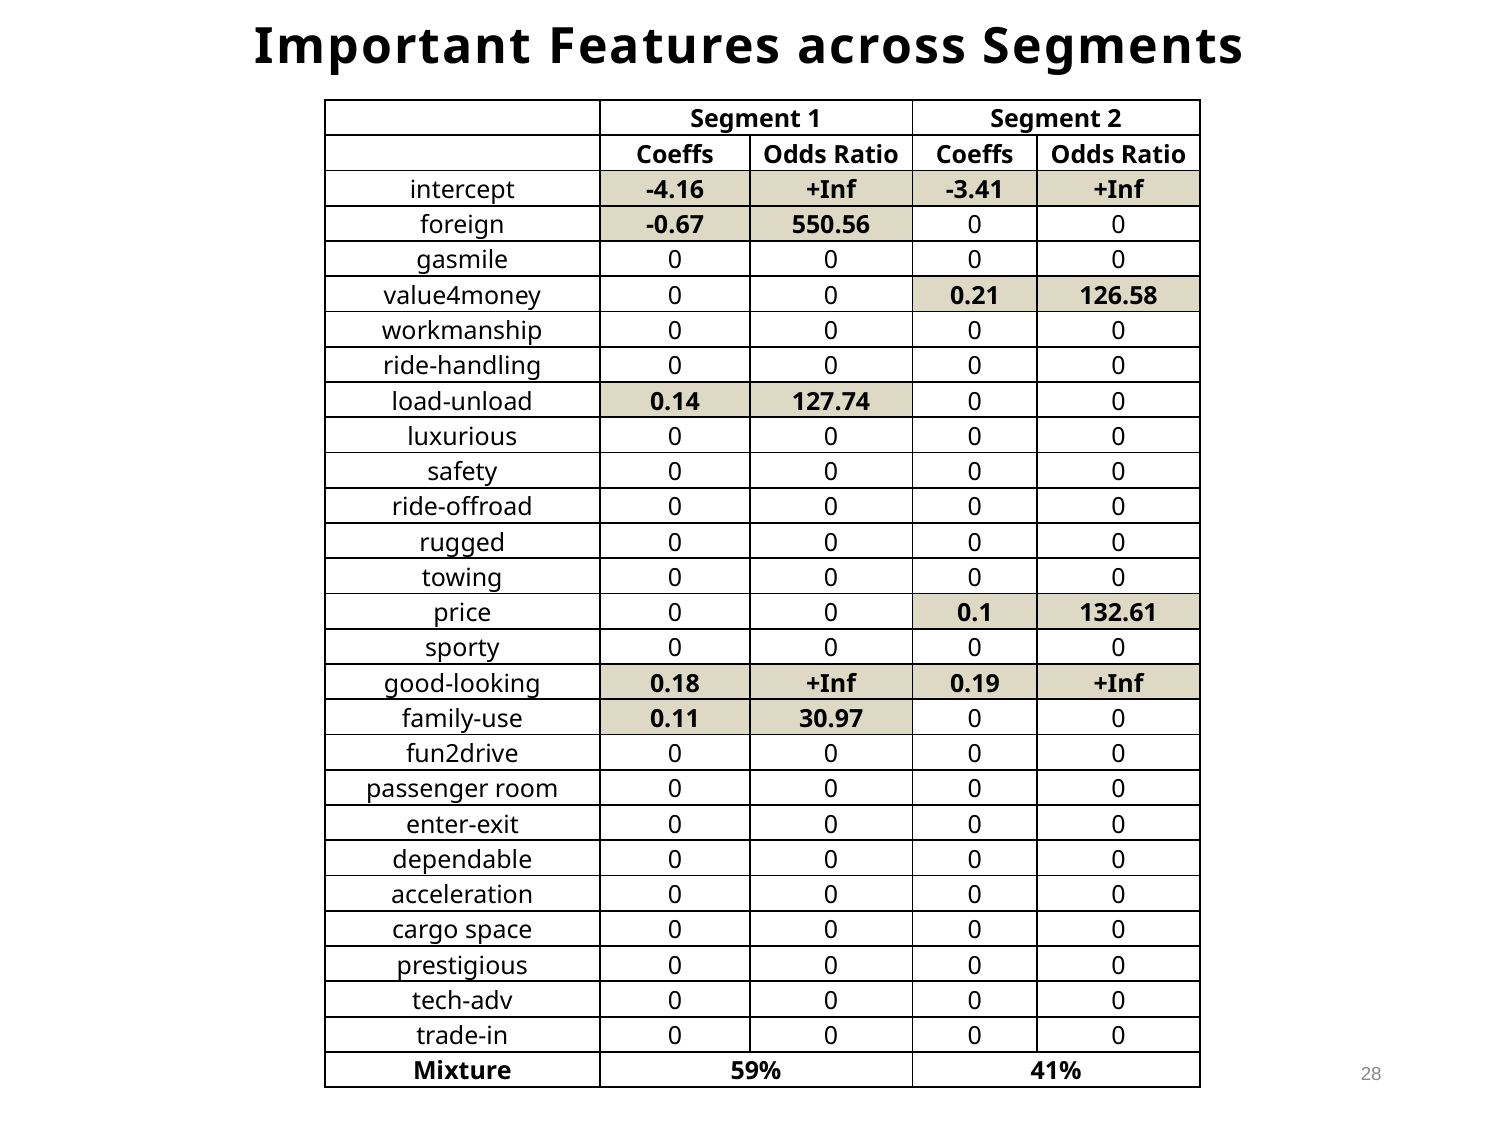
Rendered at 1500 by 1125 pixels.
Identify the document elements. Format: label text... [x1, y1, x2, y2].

table_cell value4money [326, 277, 599, 311]
table_cell 0 [751, 277, 912, 311]
table_cell 0 [751, 594, 912, 628]
table_cell 0 [913, 489, 1036, 522]
table_cell 0 [1038, 771, 1199, 804]
slide_number 28 [1059, 1042, 1397, 1103]
text_box Important Features across Segments [0, 0, 1500, 88]
table_cell family-use [326, 700, 599, 734]
table_cell tech-adv [326, 982, 599, 1016]
table_cell 0 [751, 630, 912, 663]
table_cell acceleration [326, 876, 599, 910]
table_cell -4.16 [601, 171, 749, 205]
table_cell 0 [913, 841, 1036, 875]
table_cell 0 [601, 982, 749, 1016]
table_cell 41% [913, 1053, 1199, 1086]
table_cell 0 [751, 418, 912, 452]
table_cell load-unload [326, 383, 599, 416]
table_cell 0 [913, 771, 1036, 804]
table_cell 0 [751, 947, 912, 980]
table_cell 0 [913, 559, 1036, 593]
table_cell 0 [751, 771, 912, 804]
table_cell 126.58 [1038, 277, 1199, 311]
table_cell 0 [601, 489, 749, 522]
table_cell 0 [751, 876, 912, 910]
table_cell Mixture [326, 1053, 599, 1086]
table_cell 0 [913, 242, 1036, 275]
table_cell prestigious [326, 947, 599, 980]
table_cell +Inf [1038, 171, 1199, 205]
table_cell 0 [1038, 806, 1199, 839]
table_cell dependable [326, 841, 599, 875]
table_cell 0 [601, 559, 749, 593]
table_cell price [326, 594, 599, 628]
table_cell 0.11 [601, 700, 749, 734]
table_cell 0 [601, 771, 749, 804]
table_cell foreign [326, 207, 599, 240]
table_cell 0 [751, 982, 912, 1016]
table_cell 0 [913, 876, 1036, 910]
table_cell 0 [1038, 207, 1199, 240]
table_cell 0.1 [913, 594, 1036, 628]
table_cell 0 [1038, 1018, 1199, 1051]
table_cell 0 [1038, 383, 1199, 416]
table_cell 0 [601, 524, 749, 557]
table_cell 0 [913, 453, 1036, 487]
table_cell 0 [913, 806, 1036, 839]
table_cell 0 [1038, 735, 1199, 769]
table_cell safety [326, 453, 599, 487]
table_cell 0 [913, 383, 1036, 416]
table_cell 0 [751, 312, 912, 346]
table_cell 0 [913, 348, 1036, 381]
table_header [326, 101, 599, 134]
table_cell 132.61 [1038, 594, 1199, 628]
table_cell 0 [1038, 947, 1199, 980]
table_cell 127.74 [751, 383, 912, 416]
table_cell 0 [913, 207, 1036, 240]
table_cell 0 [601, 242, 749, 275]
table_cell [326, 136, 599, 170]
table_cell 0 [913, 982, 1036, 1016]
table_cell 0 [913, 912, 1036, 945]
table_cell 0 [751, 912, 912, 945]
table_cell 0 [913, 1018, 1036, 1051]
table_header Segment 2 [913, 101, 1199, 134]
table_cell 0 [1038, 242, 1199, 275]
table_cell 0 [1038, 524, 1199, 557]
table_cell 0 [601, 912, 749, 945]
table_cell 0 [601, 841, 749, 875]
table_cell 0 [1038, 312, 1199, 346]
table_cell 0 [601, 1018, 749, 1051]
table_cell 0 [913, 524, 1036, 557]
table_cell 30.97 [751, 700, 912, 734]
table_cell 0 [601, 630, 749, 663]
table_cell 0 [1038, 912, 1199, 945]
table_cell 0 [751, 242, 912, 275]
table_cell 0 [751, 348, 912, 381]
table_cell 0 [1038, 559, 1199, 593]
table_cell fun2drive [326, 735, 599, 769]
table_cell +Inf [1038, 665, 1199, 698]
table_cell 0 [601, 947, 749, 980]
table_cell cargo space [326, 912, 599, 945]
table_cell 0 [601, 453, 749, 487]
table_cell 0 [1038, 982, 1199, 1016]
table_cell 0 [1038, 418, 1199, 452]
table_cell sporty [326, 630, 599, 663]
table_cell 0 [751, 559, 912, 593]
table_cell 0 [1038, 700, 1199, 734]
table_cell Coeffs [913, 136, 1036, 170]
table_cell intercept [326, 171, 599, 205]
table_cell 0 [913, 312, 1036, 346]
table_cell 0 [1038, 841, 1199, 875]
table_cell +Inf [751, 665, 912, 698]
table_cell +Inf [751, 171, 912, 205]
table_cell 0 [601, 735, 749, 769]
table_cell 0 [913, 630, 1036, 663]
table_cell 0 [601, 806, 749, 839]
table_cell 0 [751, 524, 912, 557]
table_cell 0 [751, 735, 912, 769]
table_cell 0 [751, 806, 912, 839]
table_cell 0 [913, 418, 1036, 452]
table_cell 550.56 [751, 207, 912, 240]
table_cell 0 [751, 453, 912, 487]
table_cell 0 [913, 735, 1036, 769]
table_cell passenger room [326, 771, 599, 804]
table_cell 0.21 [913, 277, 1036, 311]
table_header Segment 1 [601, 101, 912, 134]
table_cell 0.14 [601, 383, 749, 416]
table_cell good-looking [326, 665, 599, 698]
table_cell 0 [1038, 630, 1199, 663]
table_cell 0 [751, 489, 912, 522]
table_cell 0 [601, 312, 749, 346]
table_cell Odds Ratio [1038, 136, 1199, 170]
table_cell workmanship [326, 312, 599, 346]
table_cell 0 [601, 594, 749, 628]
table_cell ride-offroad [326, 489, 599, 522]
table_cell 0 [913, 947, 1036, 980]
table_cell Odds Ratio [751, 136, 912, 170]
table_cell 0.19 [913, 665, 1036, 698]
table_cell trade-in [326, 1018, 599, 1051]
table_cell 0 [601, 418, 749, 452]
table_cell rugged [326, 524, 599, 557]
table_cell 0 [751, 841, 912, 875]
table_cell ride-handling [326, 348, 599, 381]
table_cell 0 [601, 876, 749, 910]
table_cell 0 [1038, 348, 1199, 381]
table_cell 0 [751, 1018, 912, 1051]
table_cell 0 [1038, 489, 1199, 522]
table_cell towing [326, 559, 599, 593]
table_cell 0 [1038, 876, 1199, 910]
table_cell 0 [1038, 453, 1199, 487]
table_cell 59% [601, 1053, 912, 1086]
table_cell -3.41 [913, 171, 1036, 205]
table_cell luxurious [326, 418, 599, 452]
table_cell gasmile [326, 242, 599, 275]
table_cell -0.67 [601, 207, 749, 240]
table_cell Coeffs [601, 136, 749, 170]
table_cell 0 [601, 277, 749, 311]
table_cell 0 [913, 700, 1036, 734]
table_cell 0.18 [601, 665, 749, 698]
table_cell 0 [601, 348, 749, 381]
table_cell enter-exit [326, 806, 599, 839]
